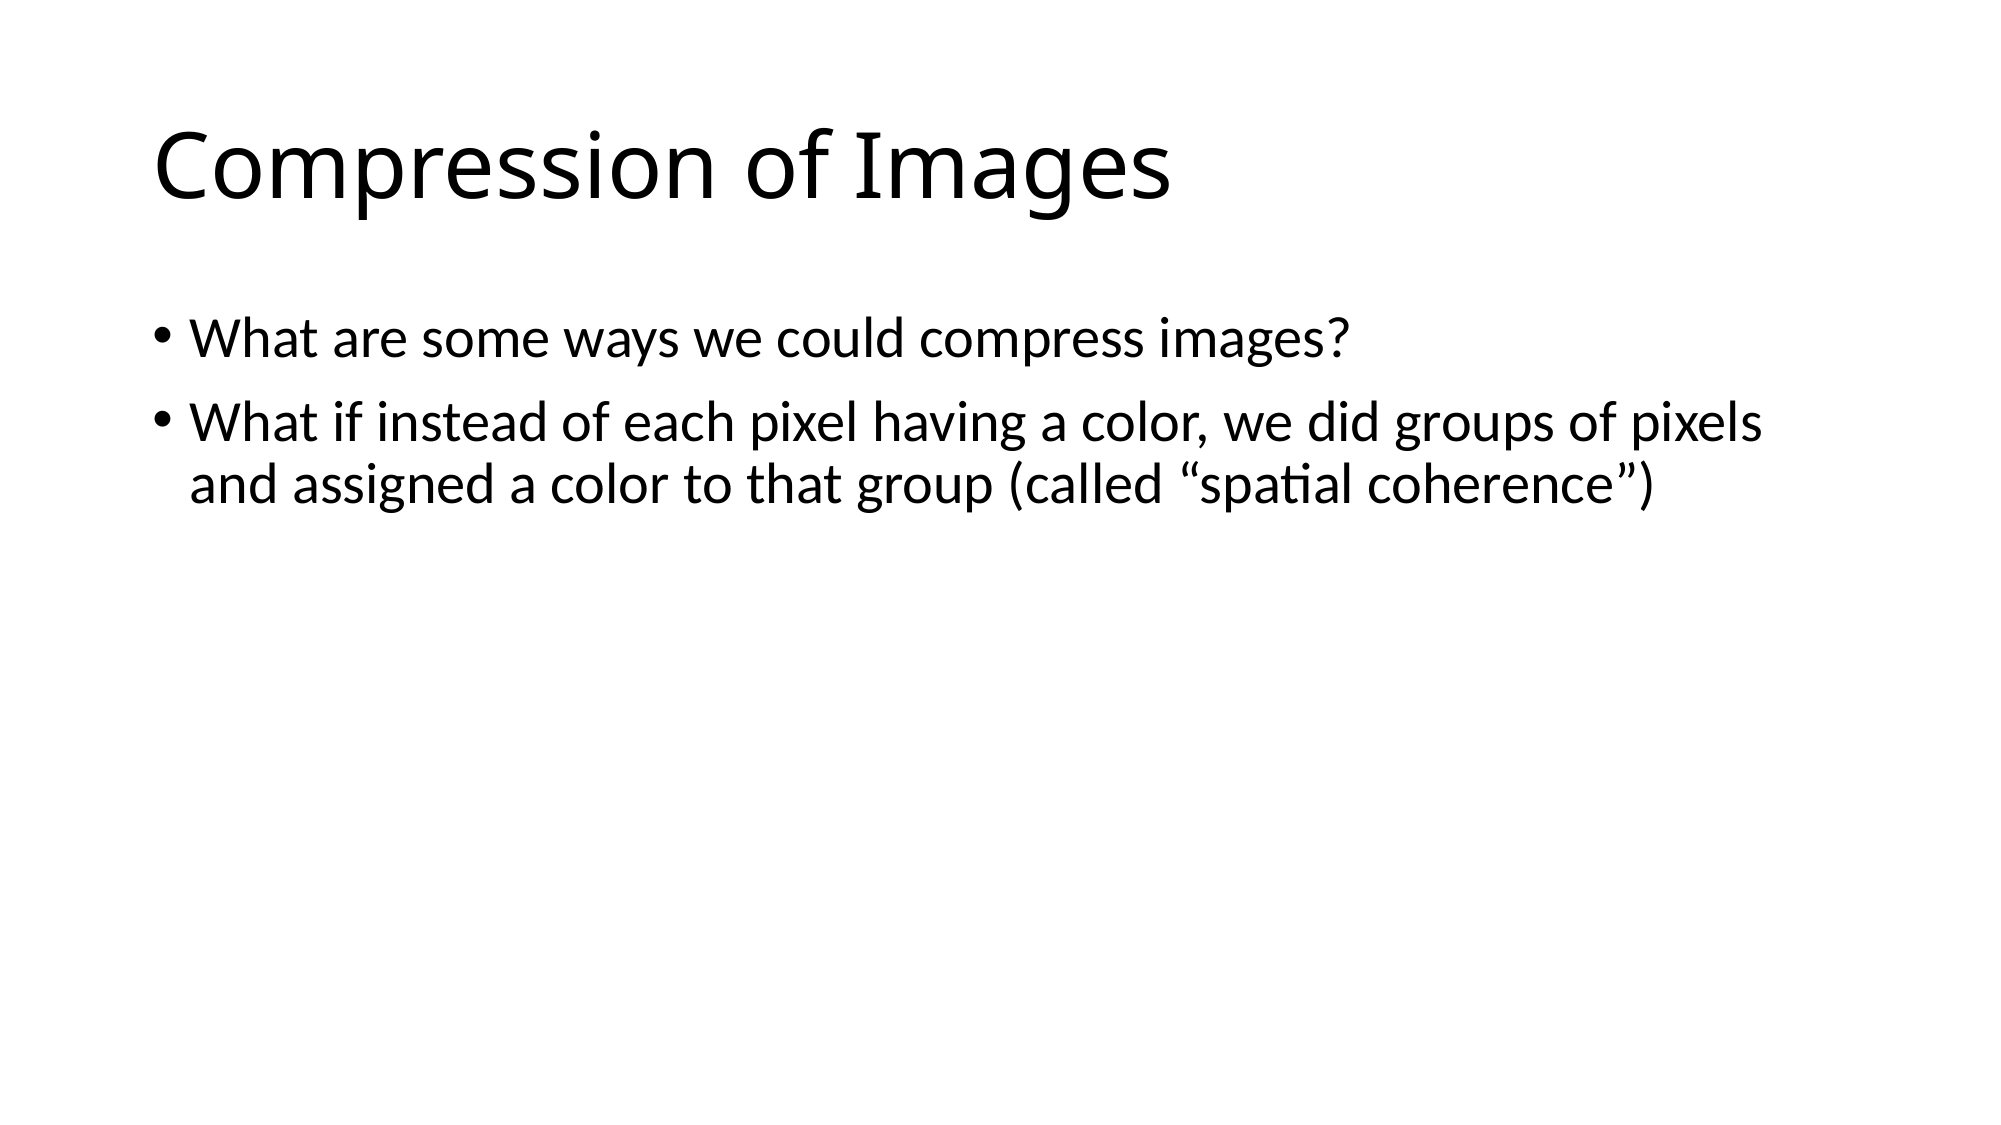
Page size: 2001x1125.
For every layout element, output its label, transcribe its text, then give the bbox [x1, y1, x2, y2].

title Compression of Images [137, 59, 1863, 278]
list What are some ways we could compress images? What if instead of each pixel having a color, we did groups of pixels and assigned a color to that group (called “spatial coherence”) [137, 299, 1863, 1014]
